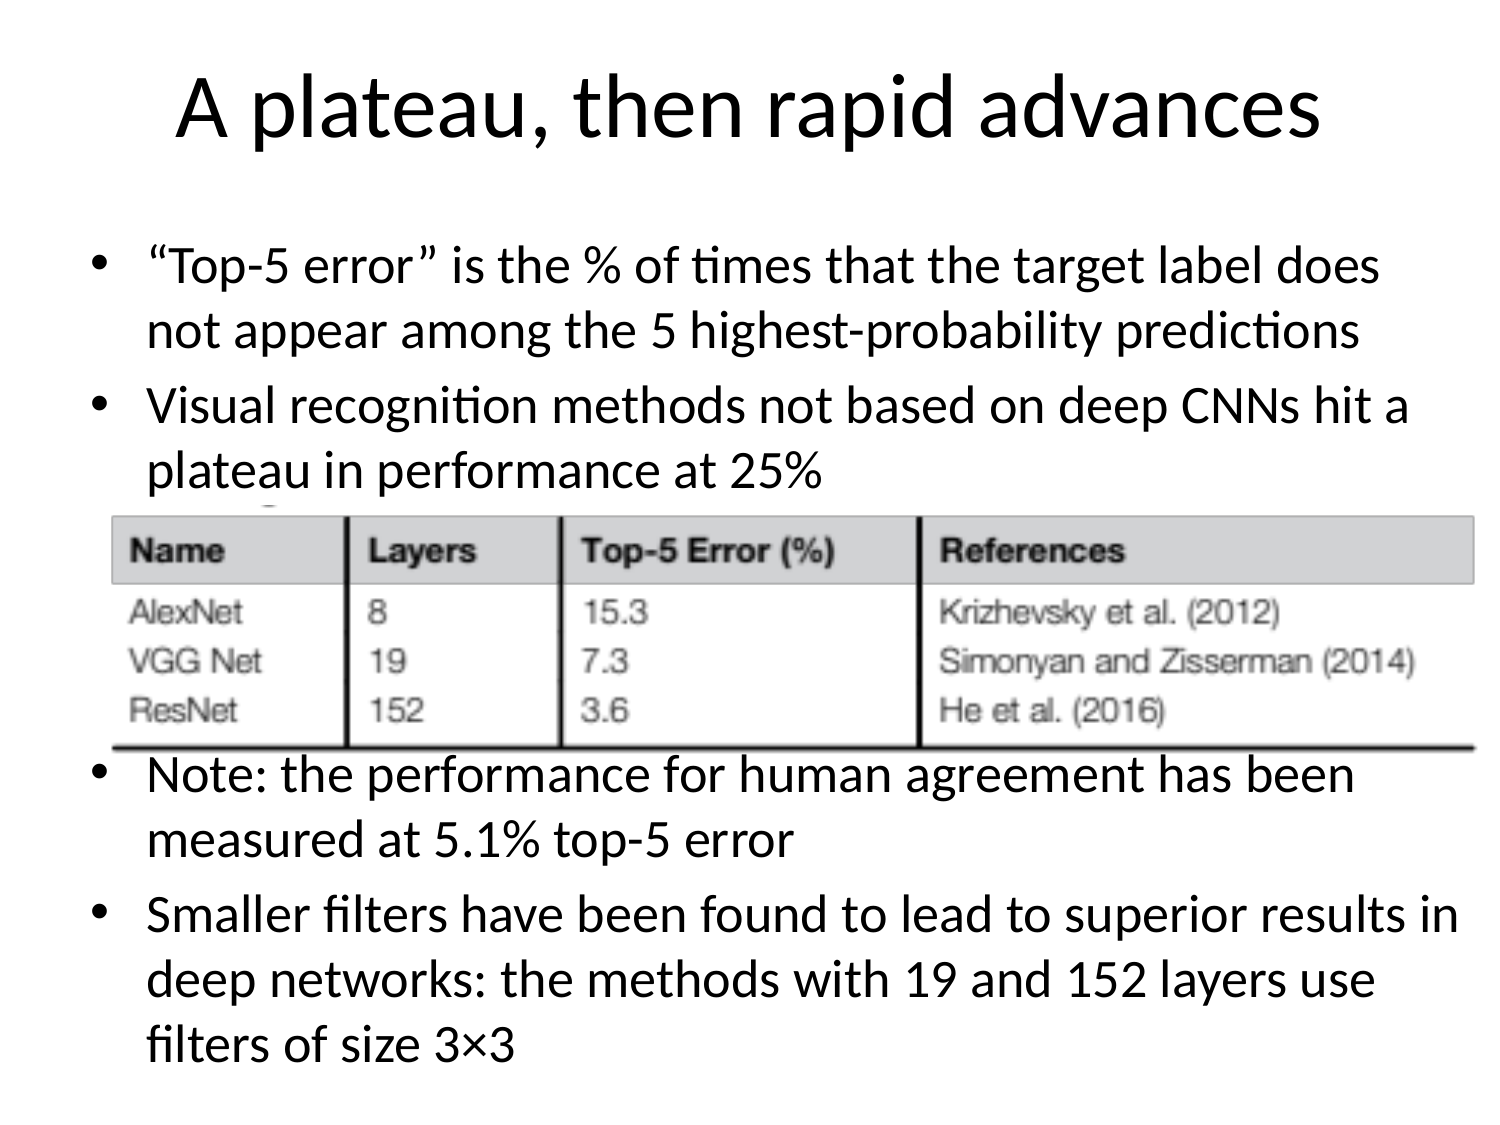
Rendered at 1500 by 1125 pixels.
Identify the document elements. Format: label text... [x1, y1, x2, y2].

list “Top-5 error” is the % of times that the target label does not appear among the 5 highest-probability predictions Visual recognition methods not based on deep CNNs hit a plateau in performance at 25% Note: the performance for human agreement has been measured at 5.1% top-5 error Smaller filters have been found to lead to superior results in deep networks: the methods with 19 and 152 layers use filters of size 3×3 [75, 221, 1479, 1125]
title A plateau, then rapid advances [75, 7, 1425, 195]
picture [103, 505, 1487, 761]
